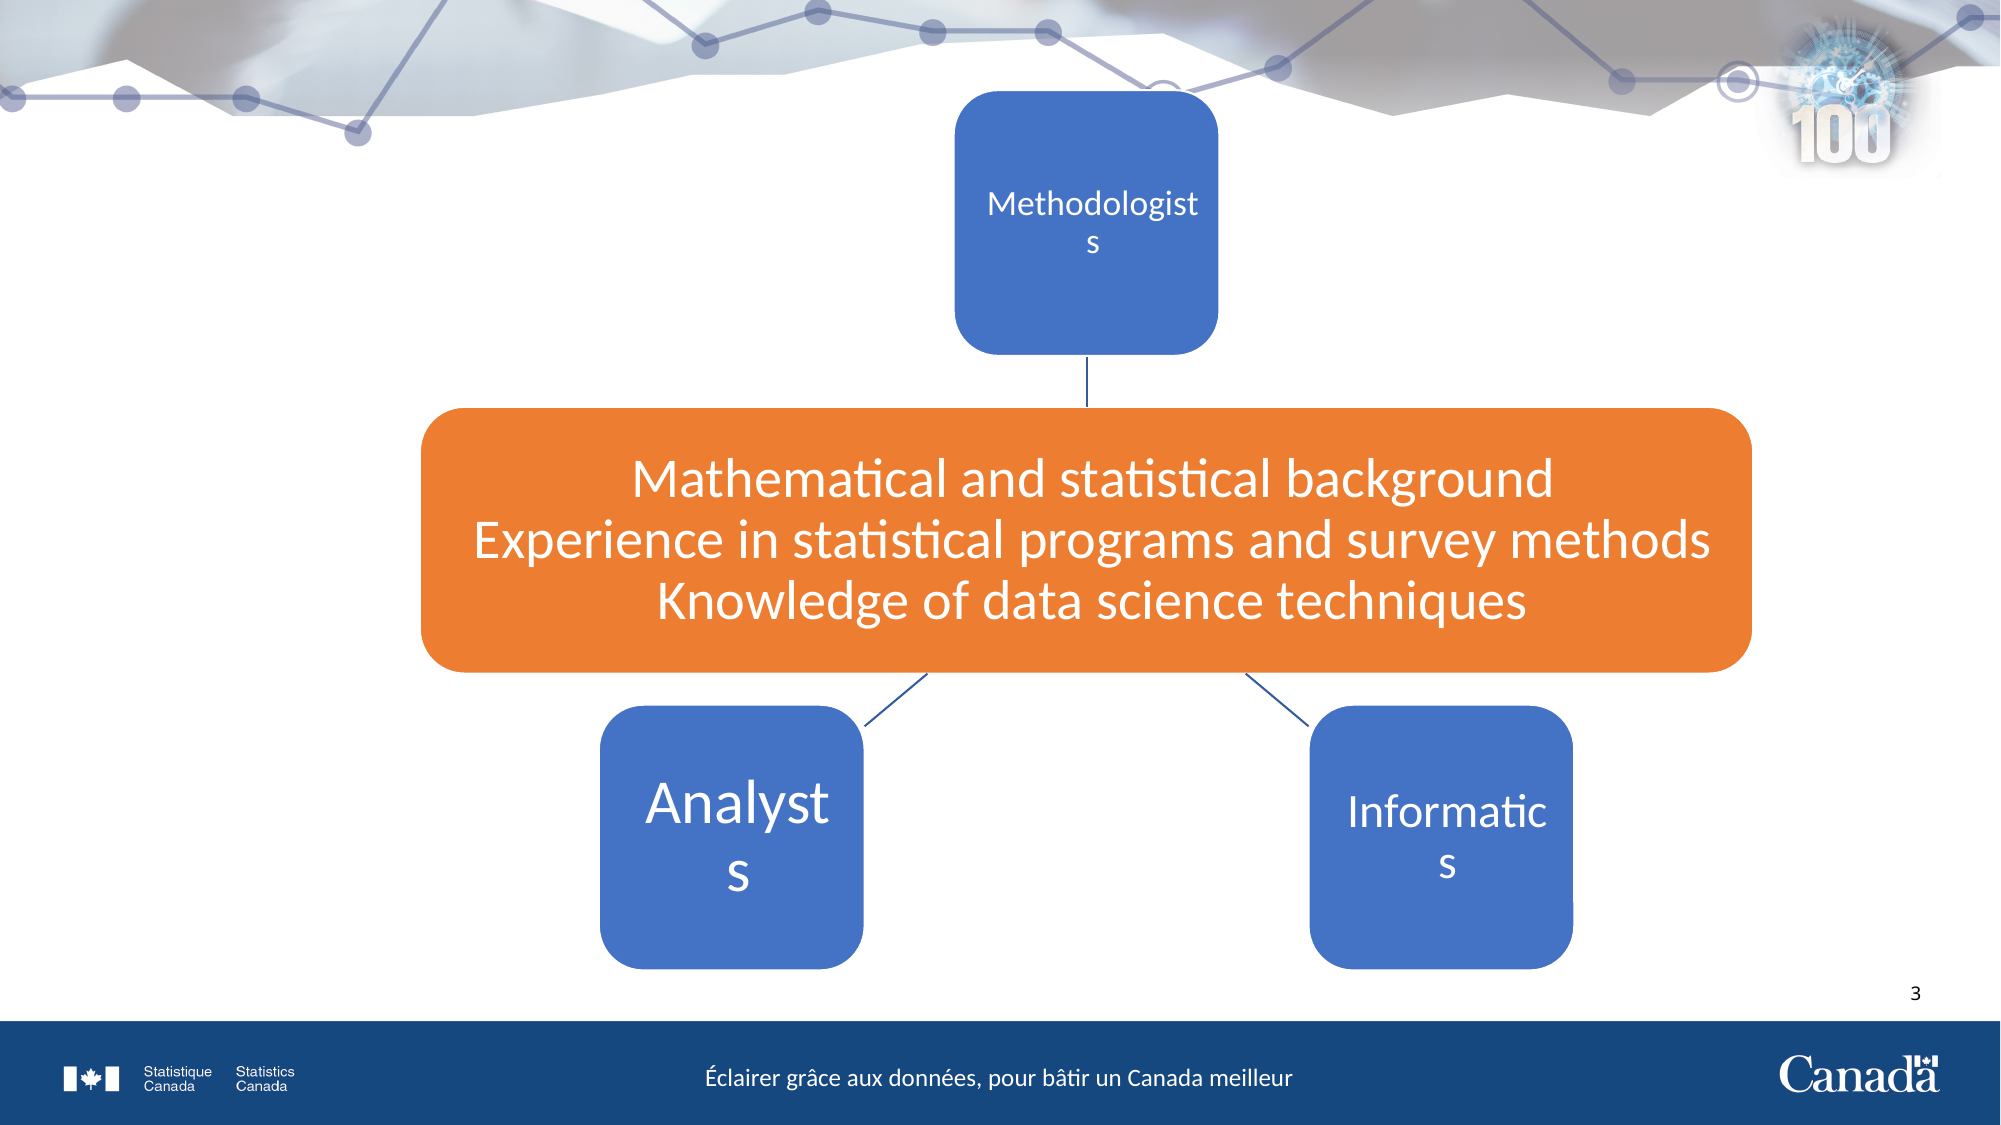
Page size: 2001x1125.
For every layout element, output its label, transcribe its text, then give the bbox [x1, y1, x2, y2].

slide_number 2 [1881, 974, 1937, 1017]
text_box [1261, 79, 2001, 88]
picture [0, 0, 2001, 1125]
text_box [419, 85, 1754, 975]
